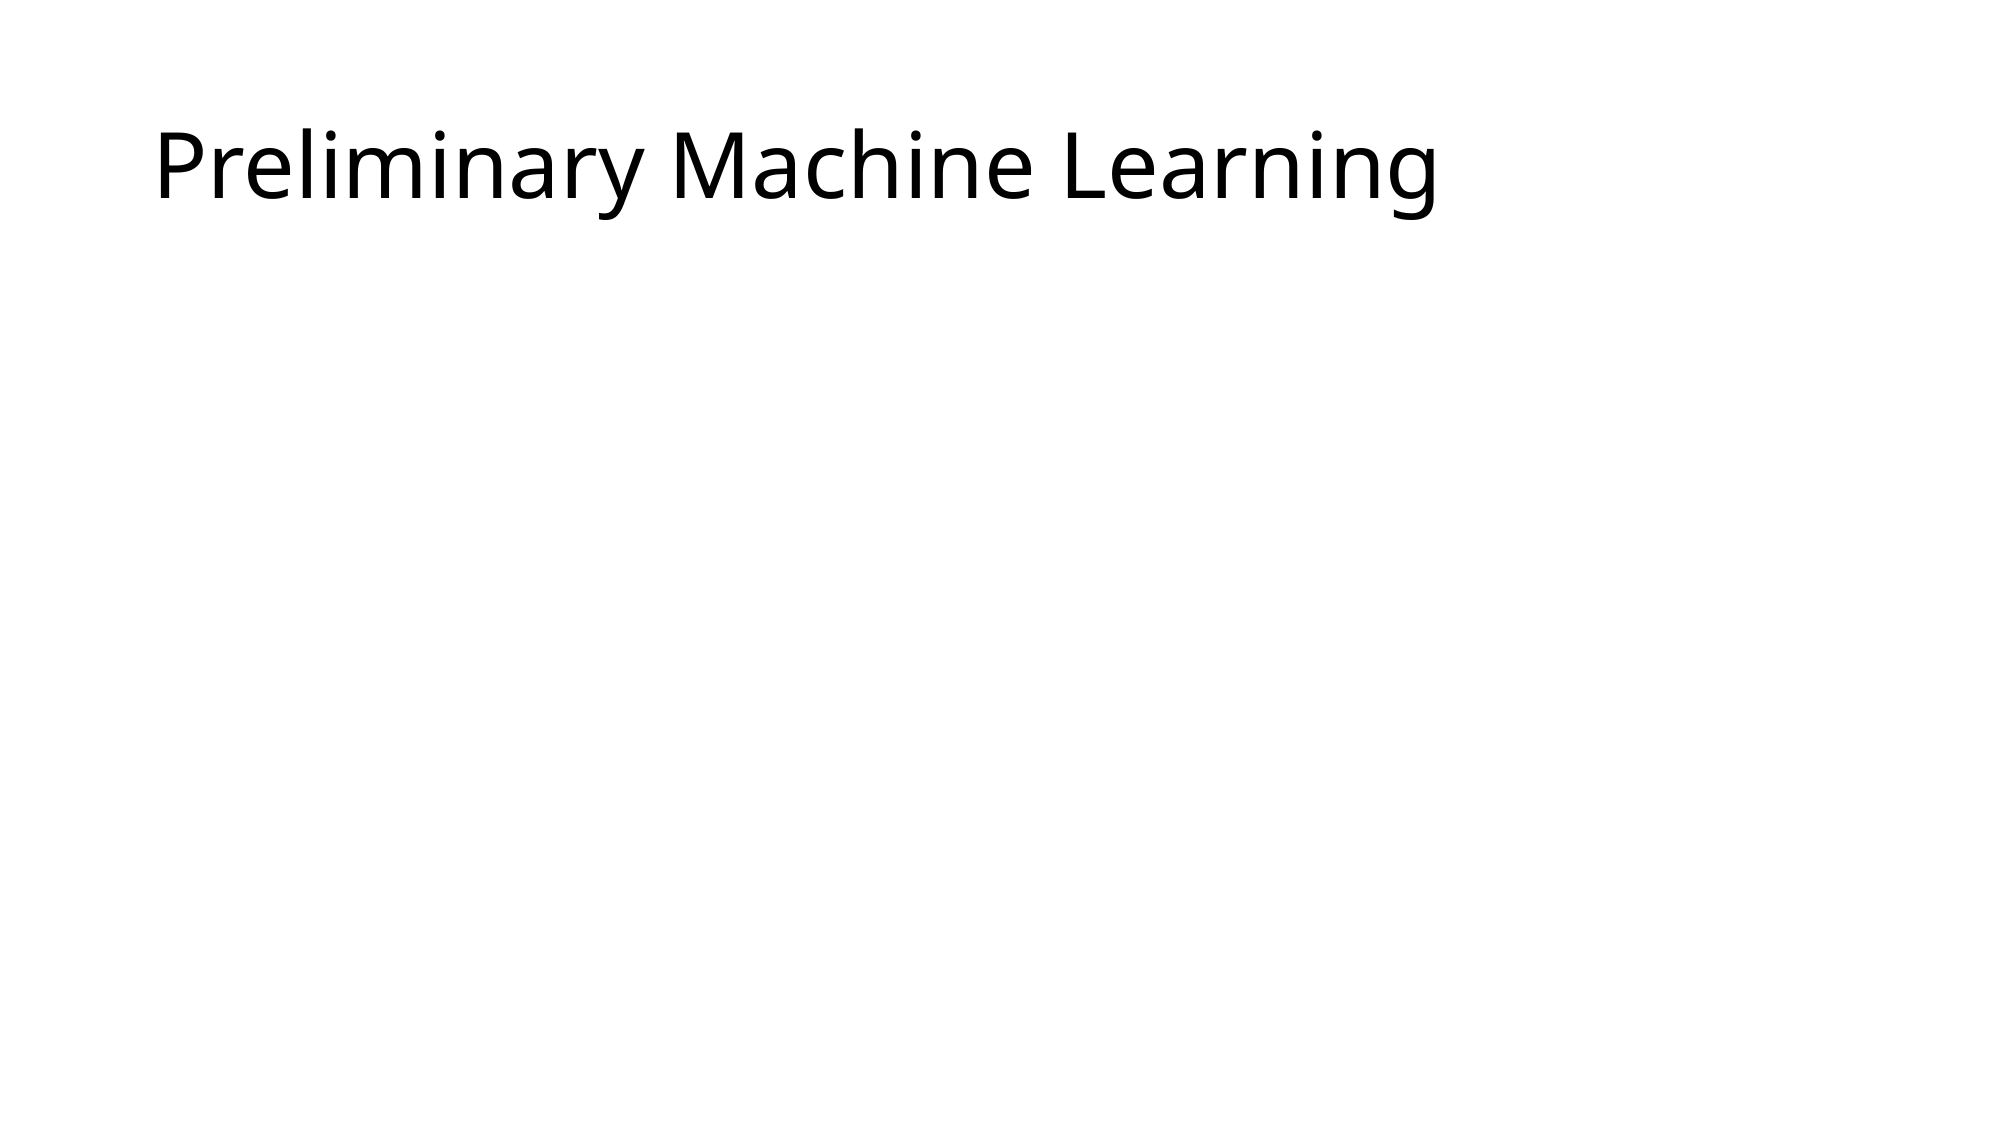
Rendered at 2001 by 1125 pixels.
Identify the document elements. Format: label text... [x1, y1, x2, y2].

title Preliminary Machine Learning [137, 59, 1863, 278]
